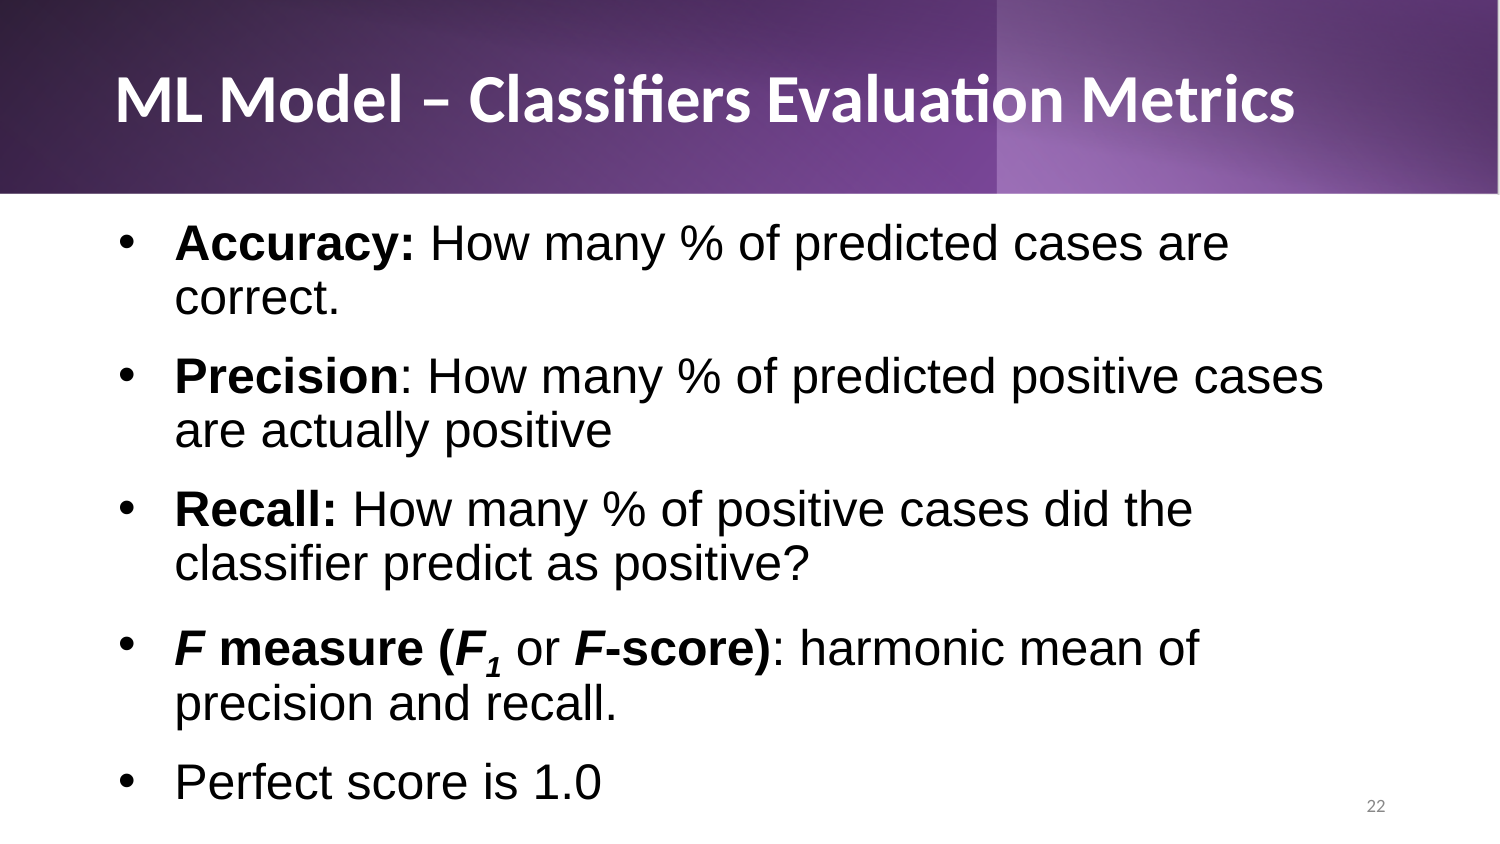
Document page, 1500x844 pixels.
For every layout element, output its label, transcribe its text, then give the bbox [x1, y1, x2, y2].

slide_number 22 [1059, 782, 1397, 827]
text_box Accuracy: How many % of predicted cases are correct. Precision: How many % of predicted positive cases are actually positive Recall: How many % of positive cases did the classifier predict as positive? F measure (F1 or F-score): harmonic mean of precision and recall. Perfect score is 1.0 [103, 209, 1386, 818]
picture [0, 0, 1500, 195]
